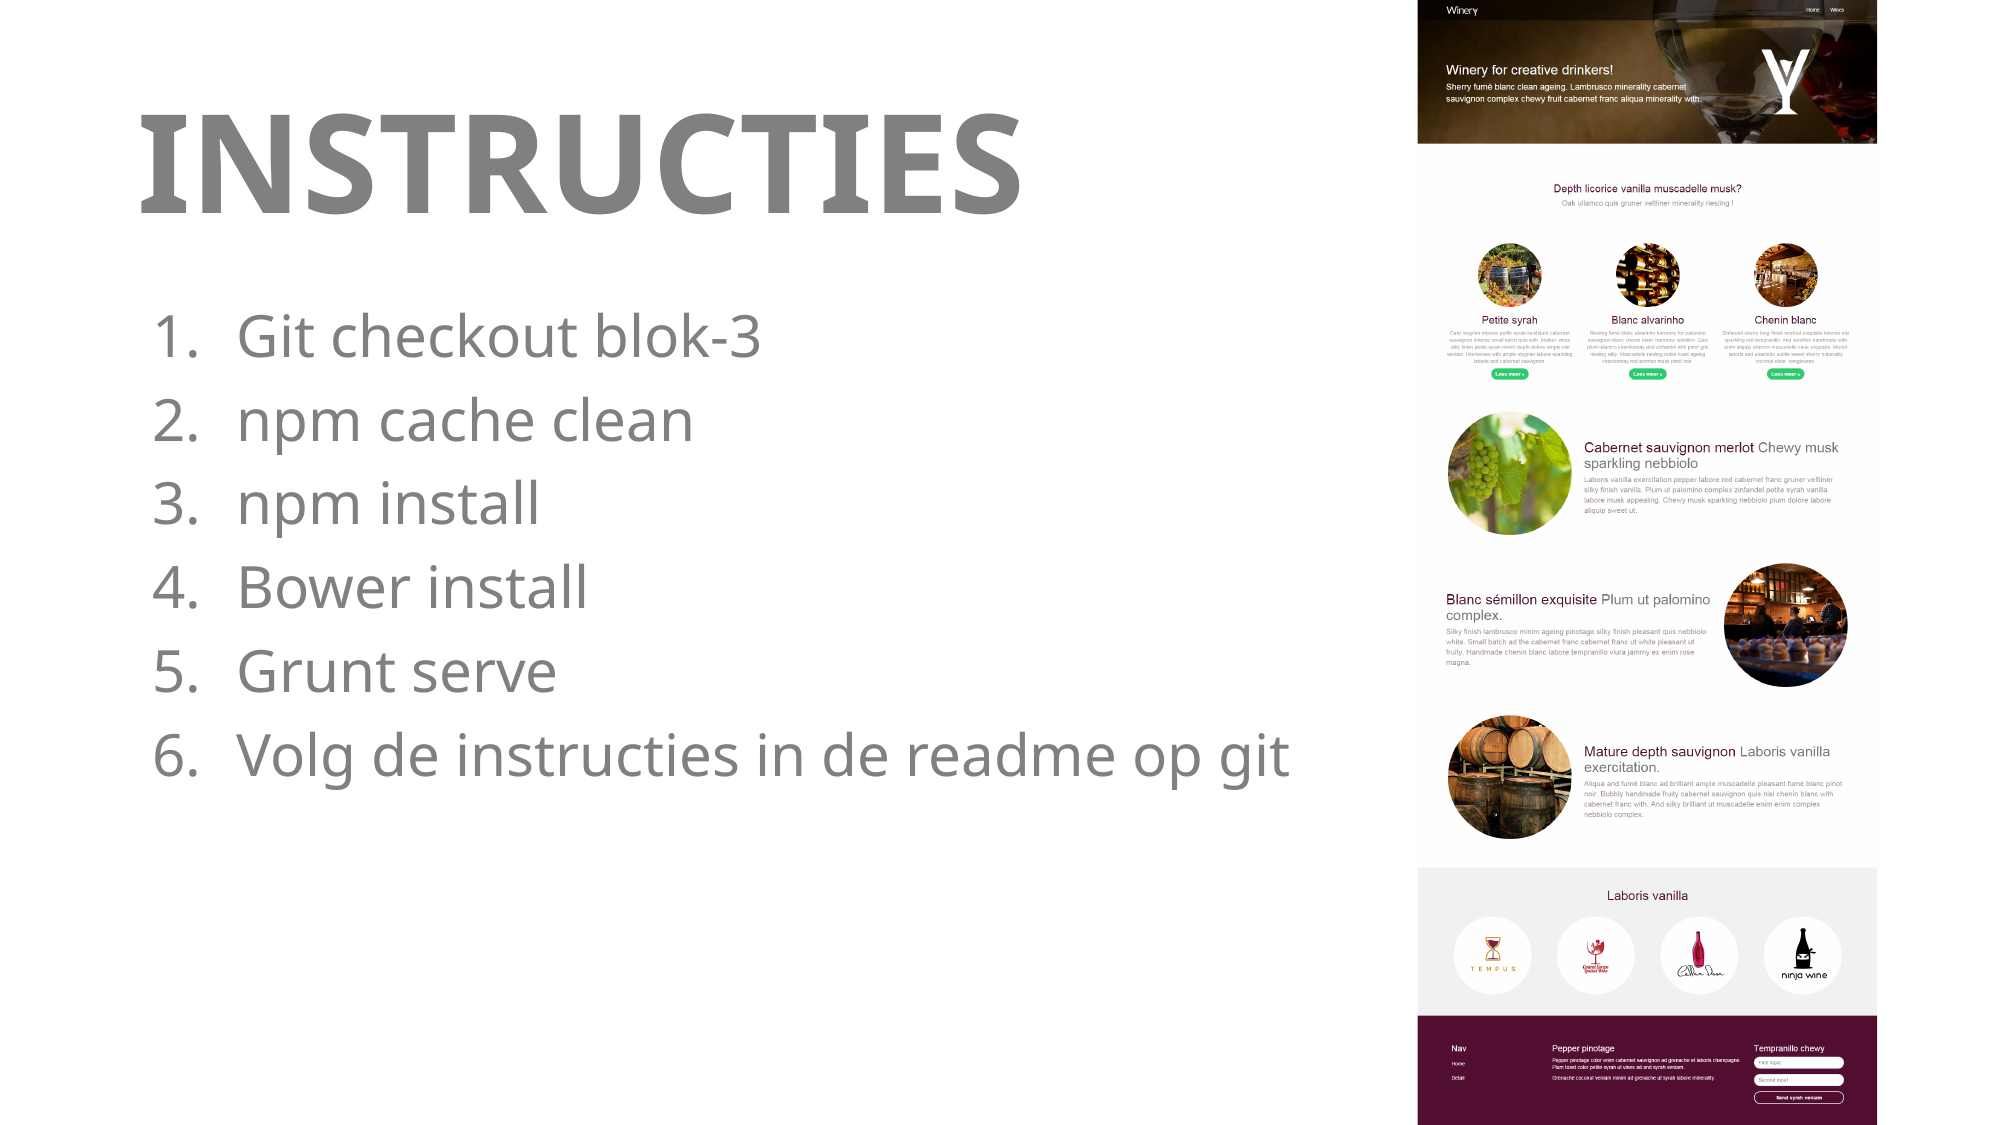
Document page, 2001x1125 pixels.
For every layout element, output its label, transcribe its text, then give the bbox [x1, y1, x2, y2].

title INSTRUCTIES [137, 59, 1417, 278]
picture [1417, 0, 1878, 1125]
list Git checkout blok-3 npm cache clean npm install Bower install Grunt serve Volg de instructies in de readme op git [137, 299, 1417, 1014]
